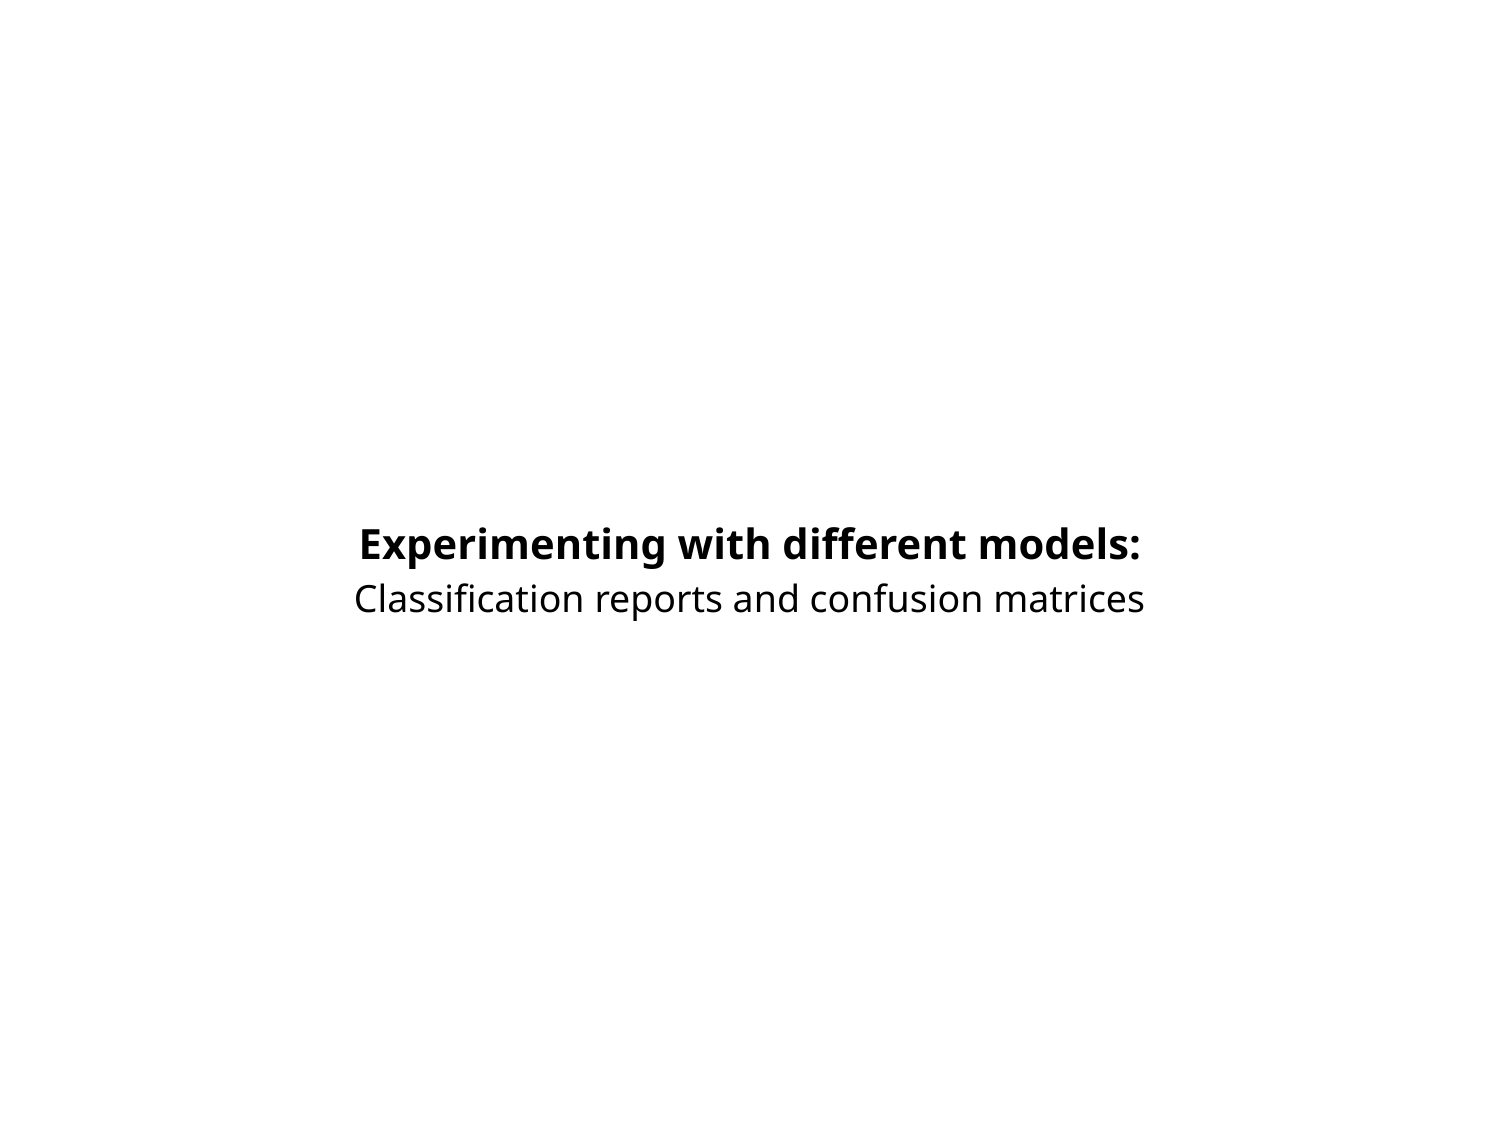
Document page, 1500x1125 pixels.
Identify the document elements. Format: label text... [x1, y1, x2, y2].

text_box Experimenting with different models: Classification reports and confusion matrices [144, 495, 1355, 635]
